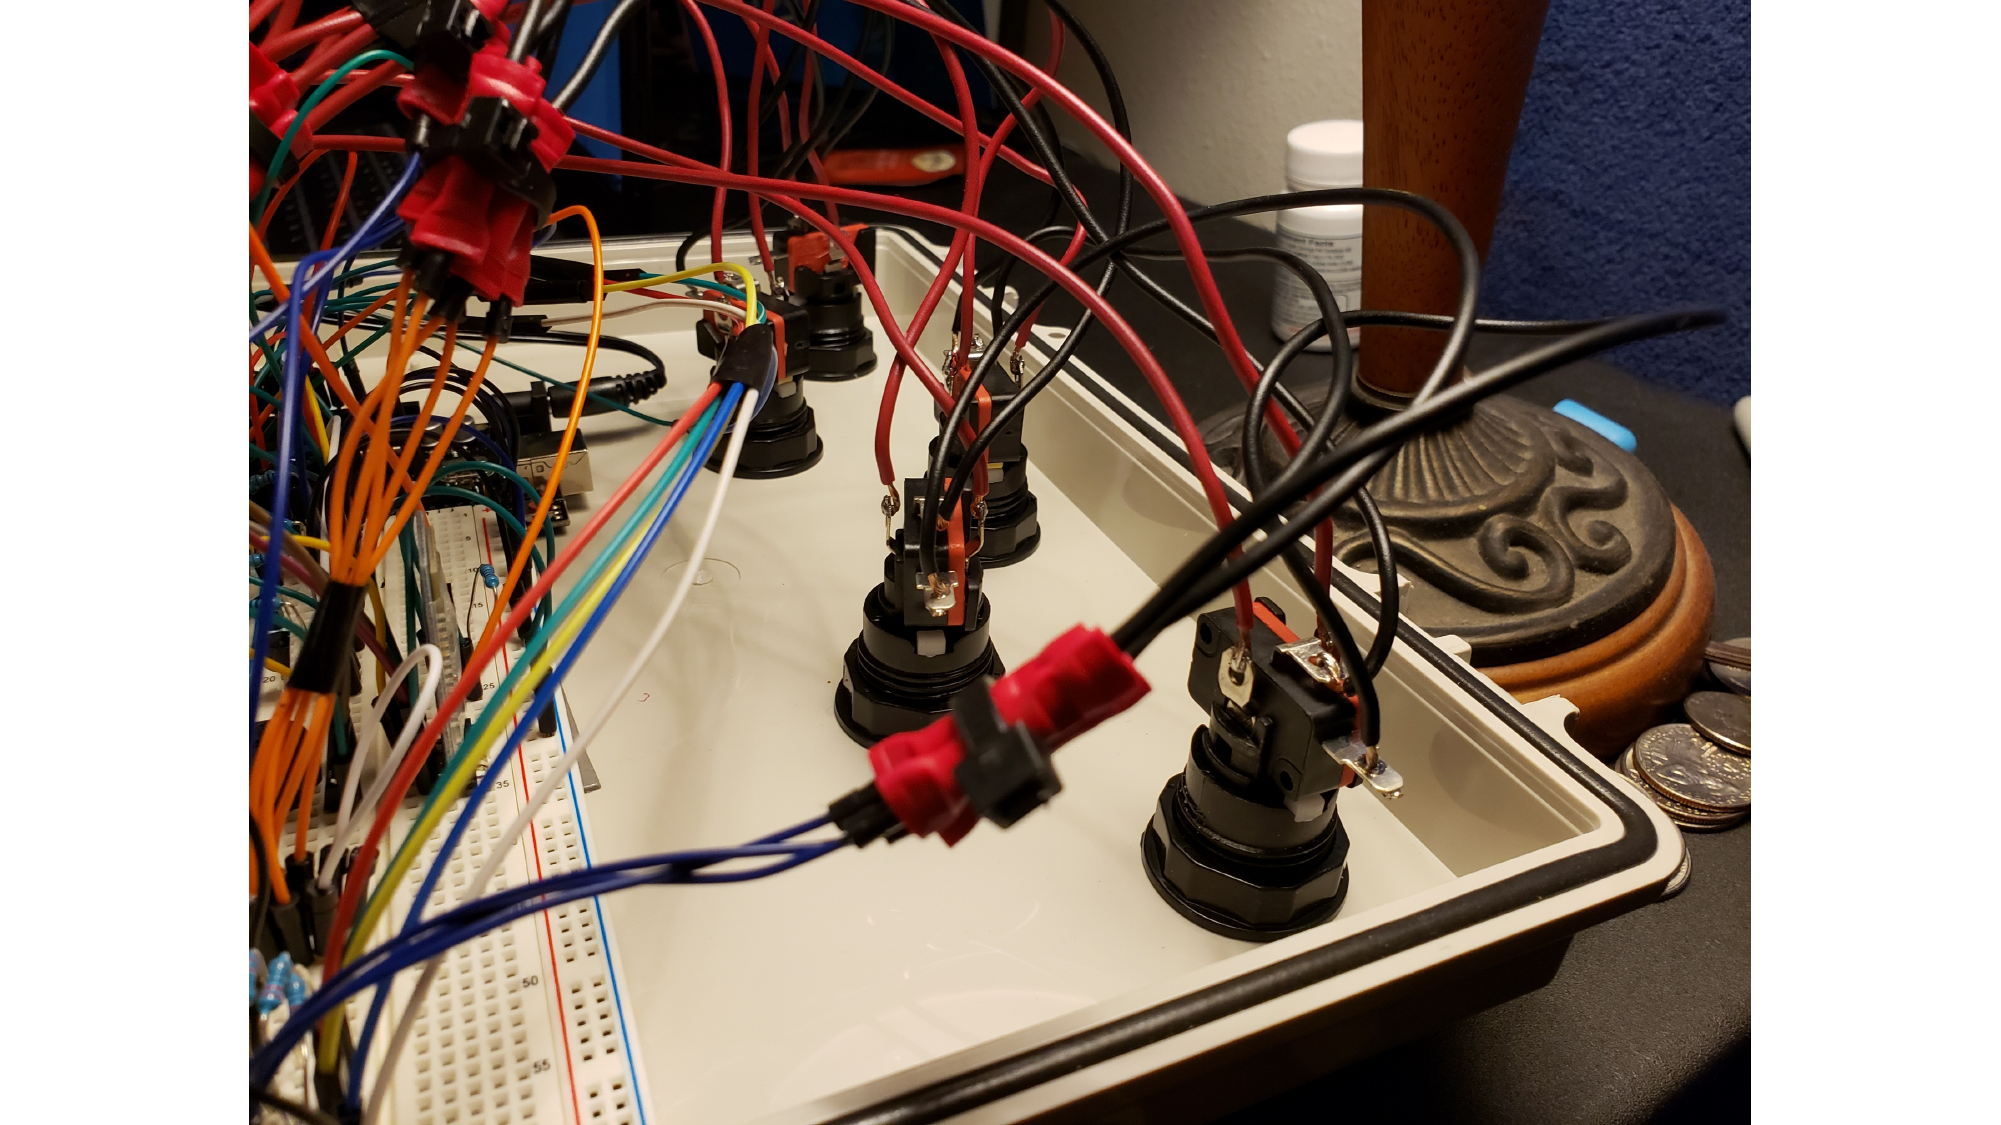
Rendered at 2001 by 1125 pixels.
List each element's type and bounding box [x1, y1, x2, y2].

list [249, 0, 1751, 1125]
